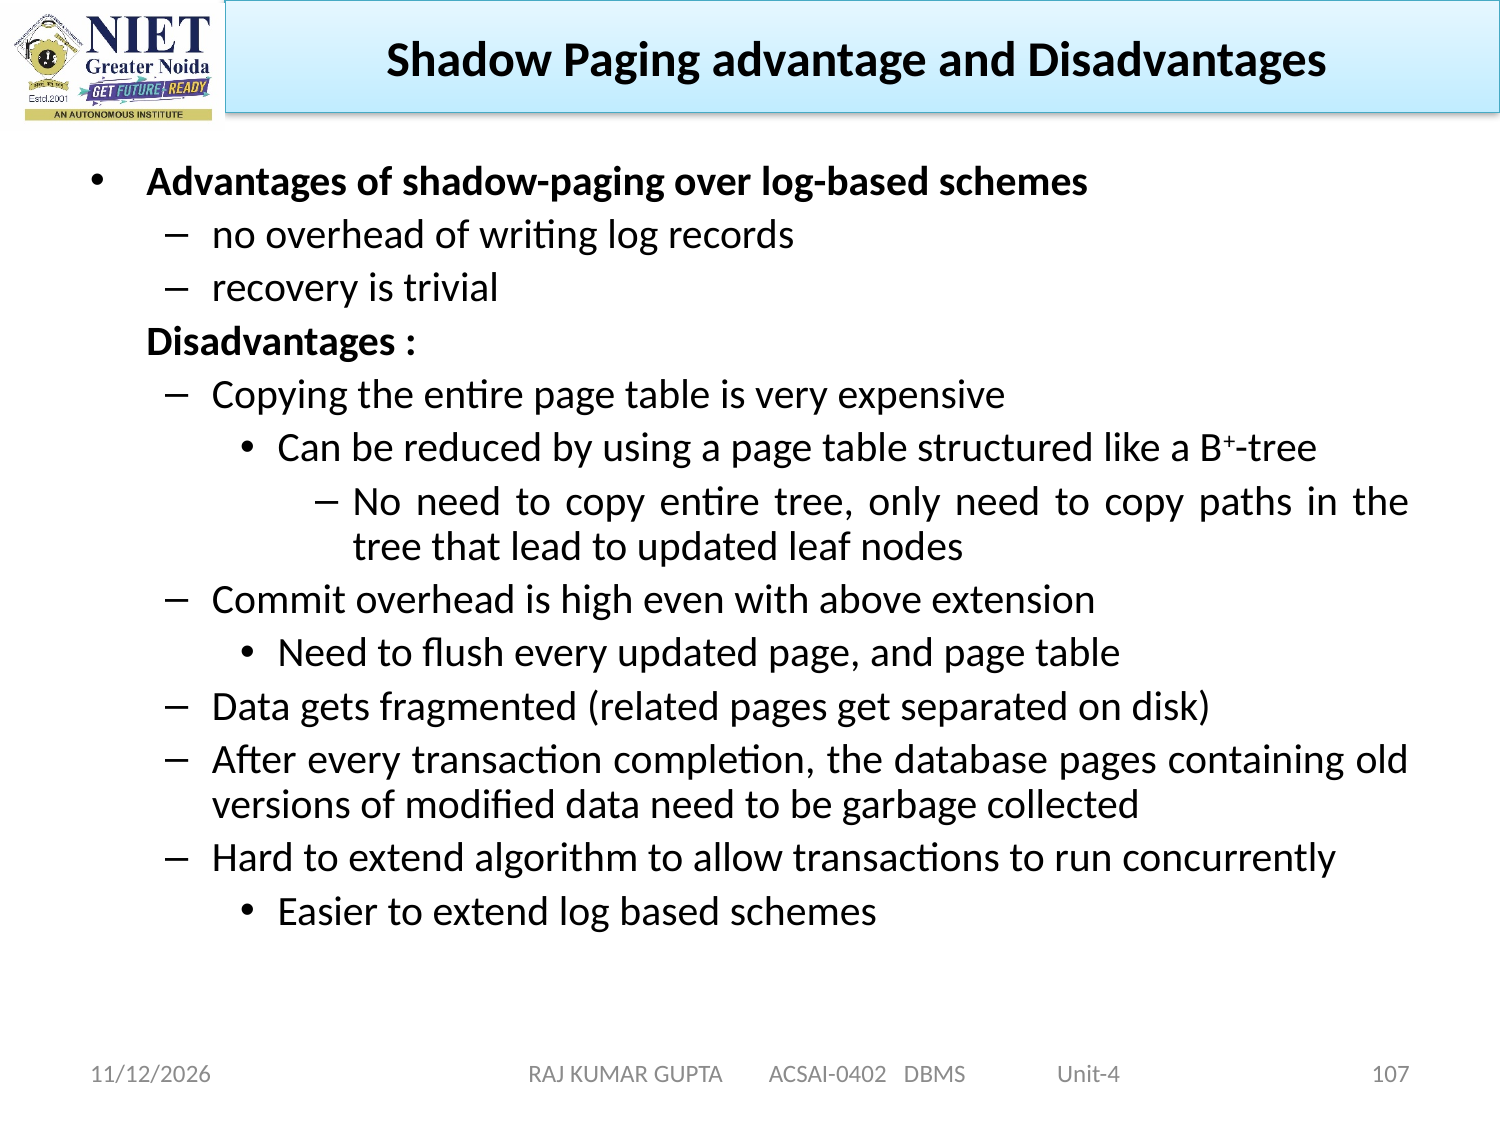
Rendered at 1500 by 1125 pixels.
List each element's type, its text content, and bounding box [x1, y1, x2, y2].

text_box Shadow Paging advantage and Disadvantages [224, 0, 1500, 113]
picture [0, 2, 226, 131]
footer RAJ KUMAR GUPTA ACSAI-0402 DBMS Unit-4 [412, 1043, 1074, 1103]
list Advantages of shadow-paging over log-based schemes no overhead of writing log records recovery is trivial Disadvantages : Copying the entire page table is very expensive Can be reduced by using a page table structured like a B+-tree No need to copy entire tree, only need to copy paths in the tree that lead to updated leaf nodes Commit overhead is high even with above extension Need to flush every updated page, and page table Data gets fragmented (related pages get separated on disk) After every transaction completion, the database pages containing old versions of modified data need to be garbage collected Hard to extend algorithm to allow transactions to run concurrently Easier to extend log based schemes [75, 151, 1425, 1043]
slide_number 107 [1074, 1043, 1425, 1103]
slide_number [75, 1043, 412, 1103]
